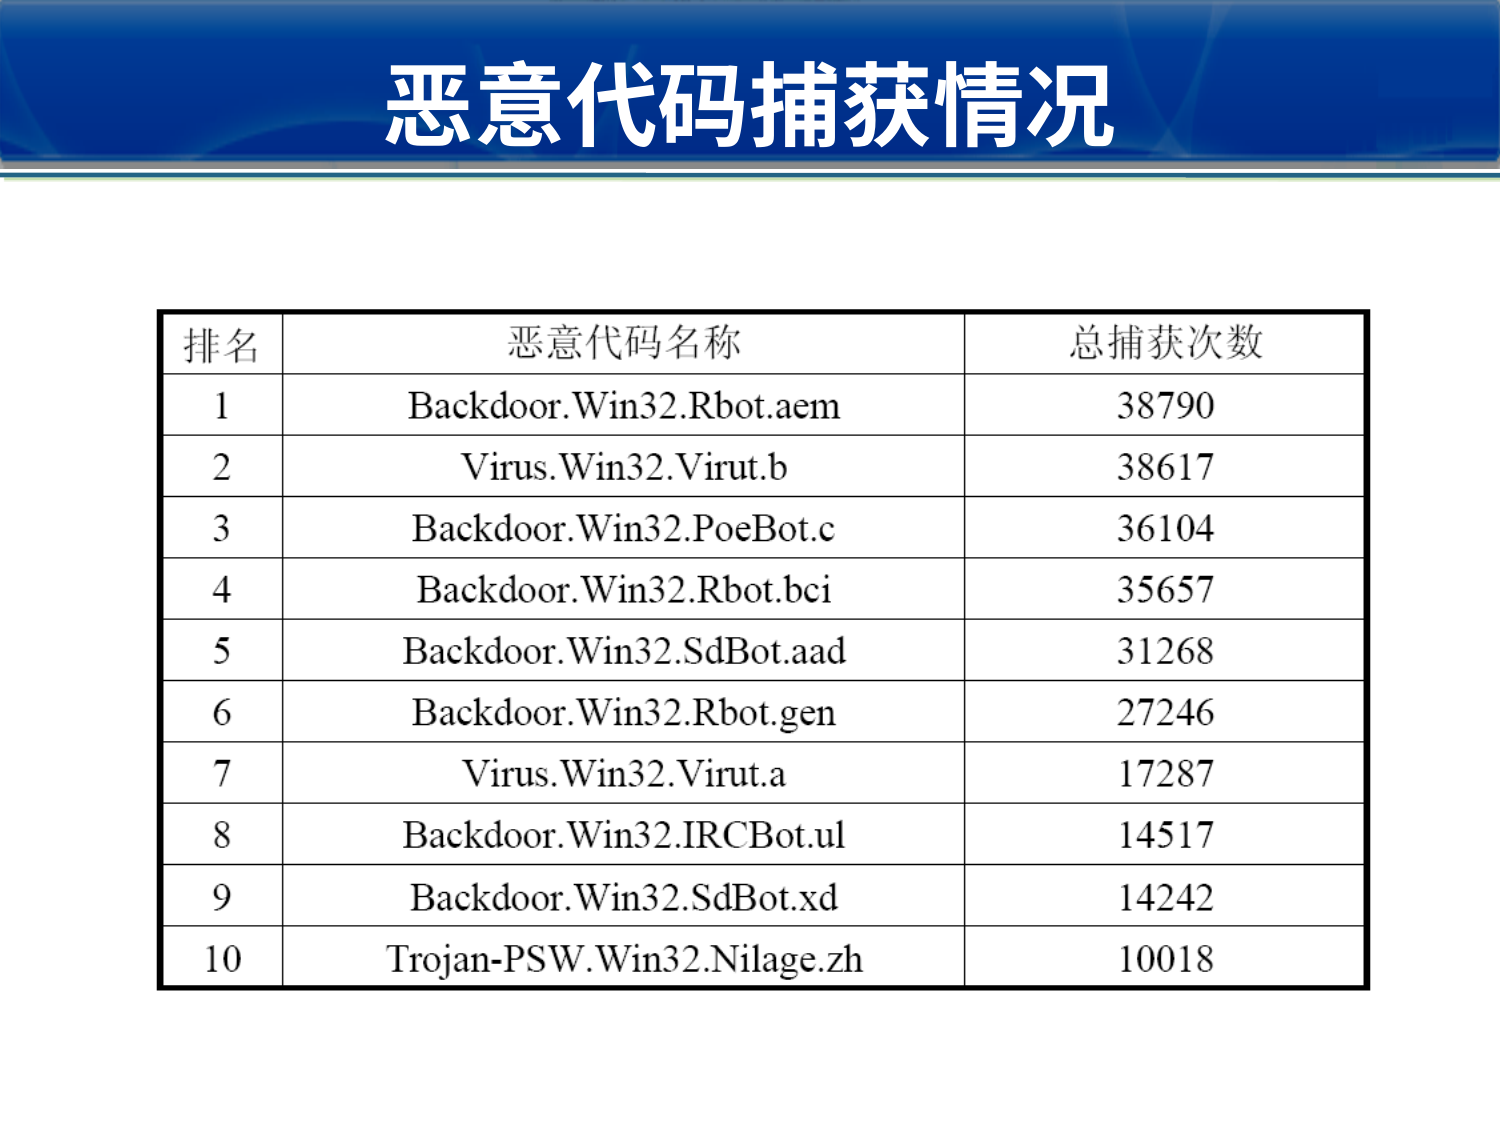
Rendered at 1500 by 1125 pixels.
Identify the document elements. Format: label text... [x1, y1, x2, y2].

picture [0, 178, 1500, 1125]
title 恶意代码捕获情况 [75, 45, 1425, 161]
